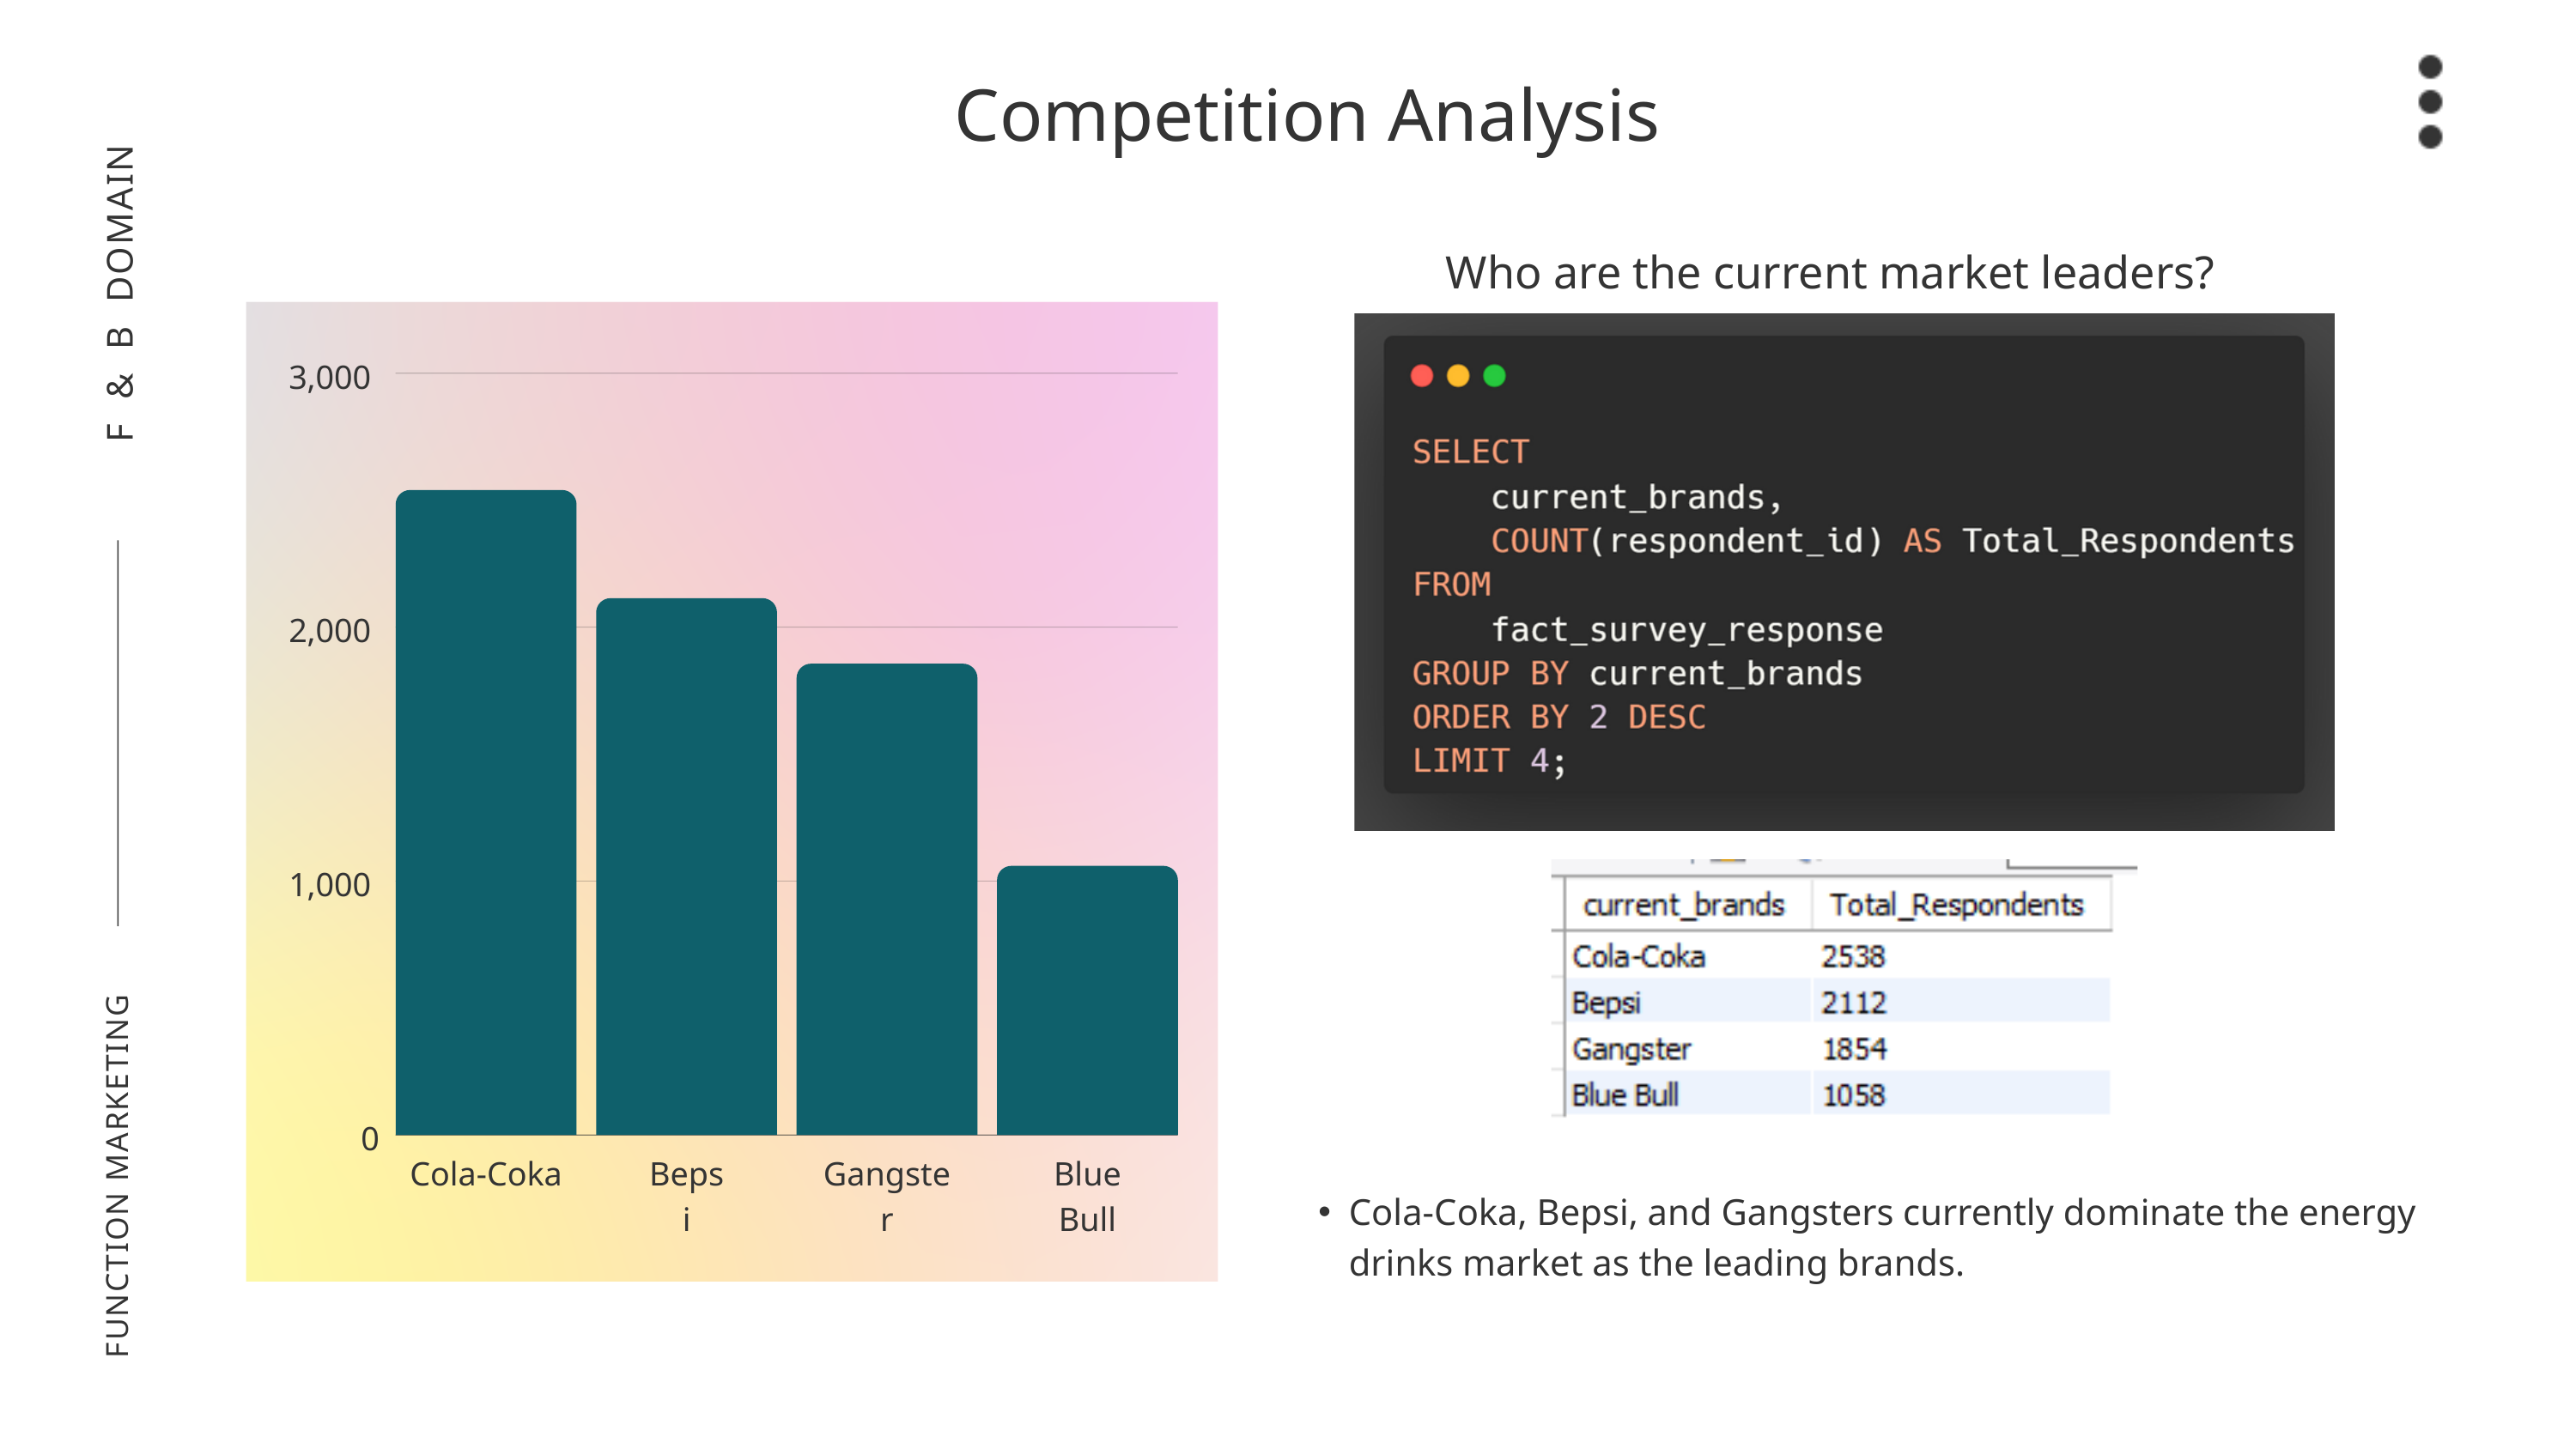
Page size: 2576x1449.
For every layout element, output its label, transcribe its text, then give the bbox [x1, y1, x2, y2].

text_box [2361, 33, 2501, 173]
text_box [1354, 313, 2335, 831]
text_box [286, 354, 1178, 1190]
text_box F & B DOMAIN [93, 144, 140, 453]
text_box Cola-Coka, Bepsi, and Gangsters currently dominate the energy drinks market as the leading brands. [1288, 1182, 2508, 1283]
text_box [1551, 859, 2138, 1148]
text_box FUNCTION MARKETING [94, 926, 135, 1358]
text_box Competition Analysis [954, 70, 1754, 155]
text_box [246, 301, 1218, 1282]
text_box Who are the current market leaders? [1446, 244, 2237, 298]
